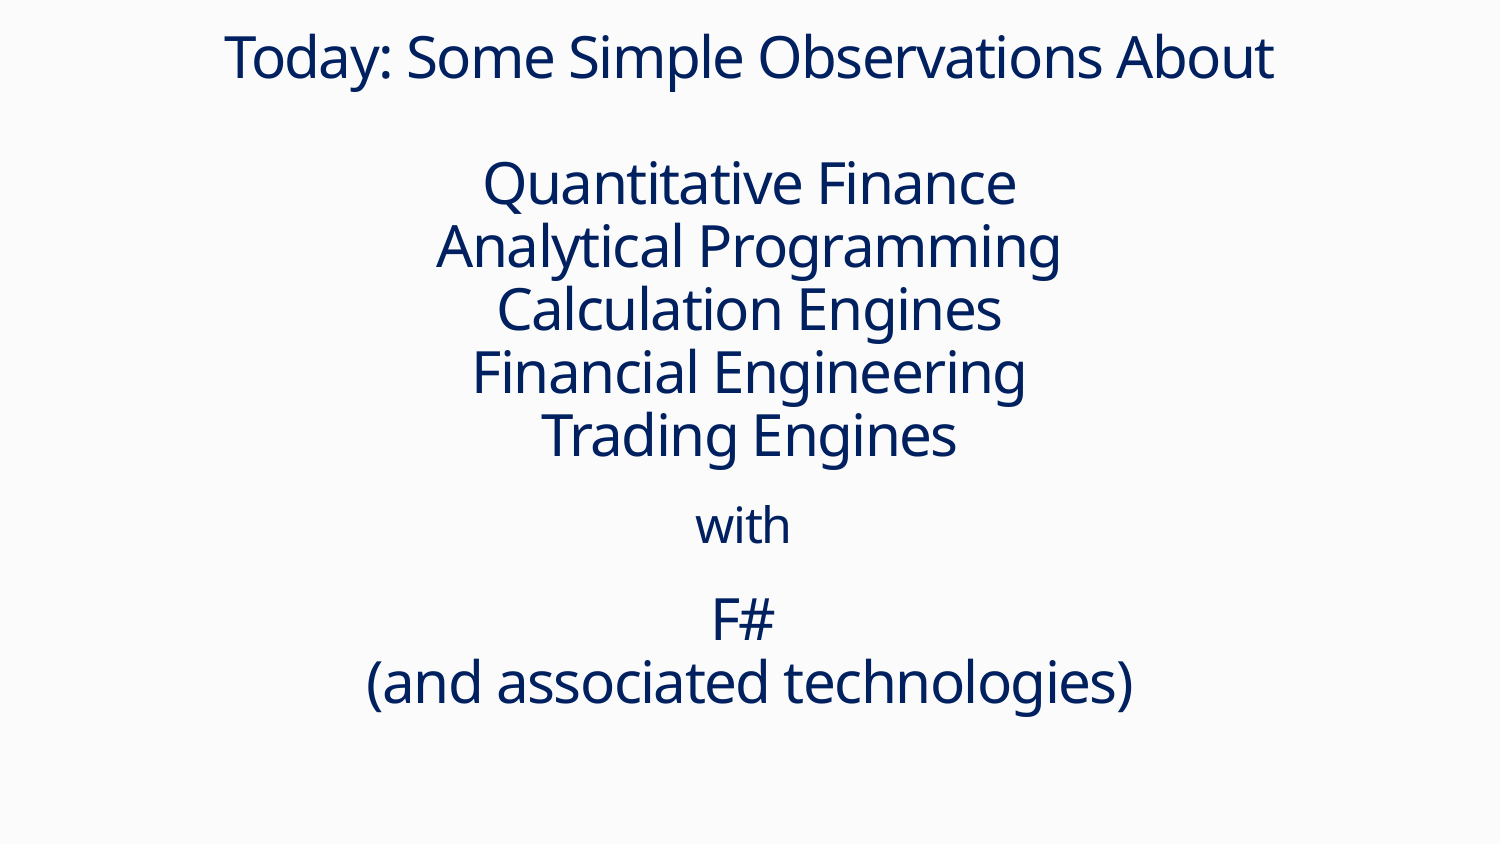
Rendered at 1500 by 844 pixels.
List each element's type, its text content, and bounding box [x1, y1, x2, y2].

title Today: Some Simple Observations About Quantitative Finance Analytical Programming Calculation Engines Financial Engineering Trading Engines with F# (and associated technologies) [76, 28, 1424, 724]
